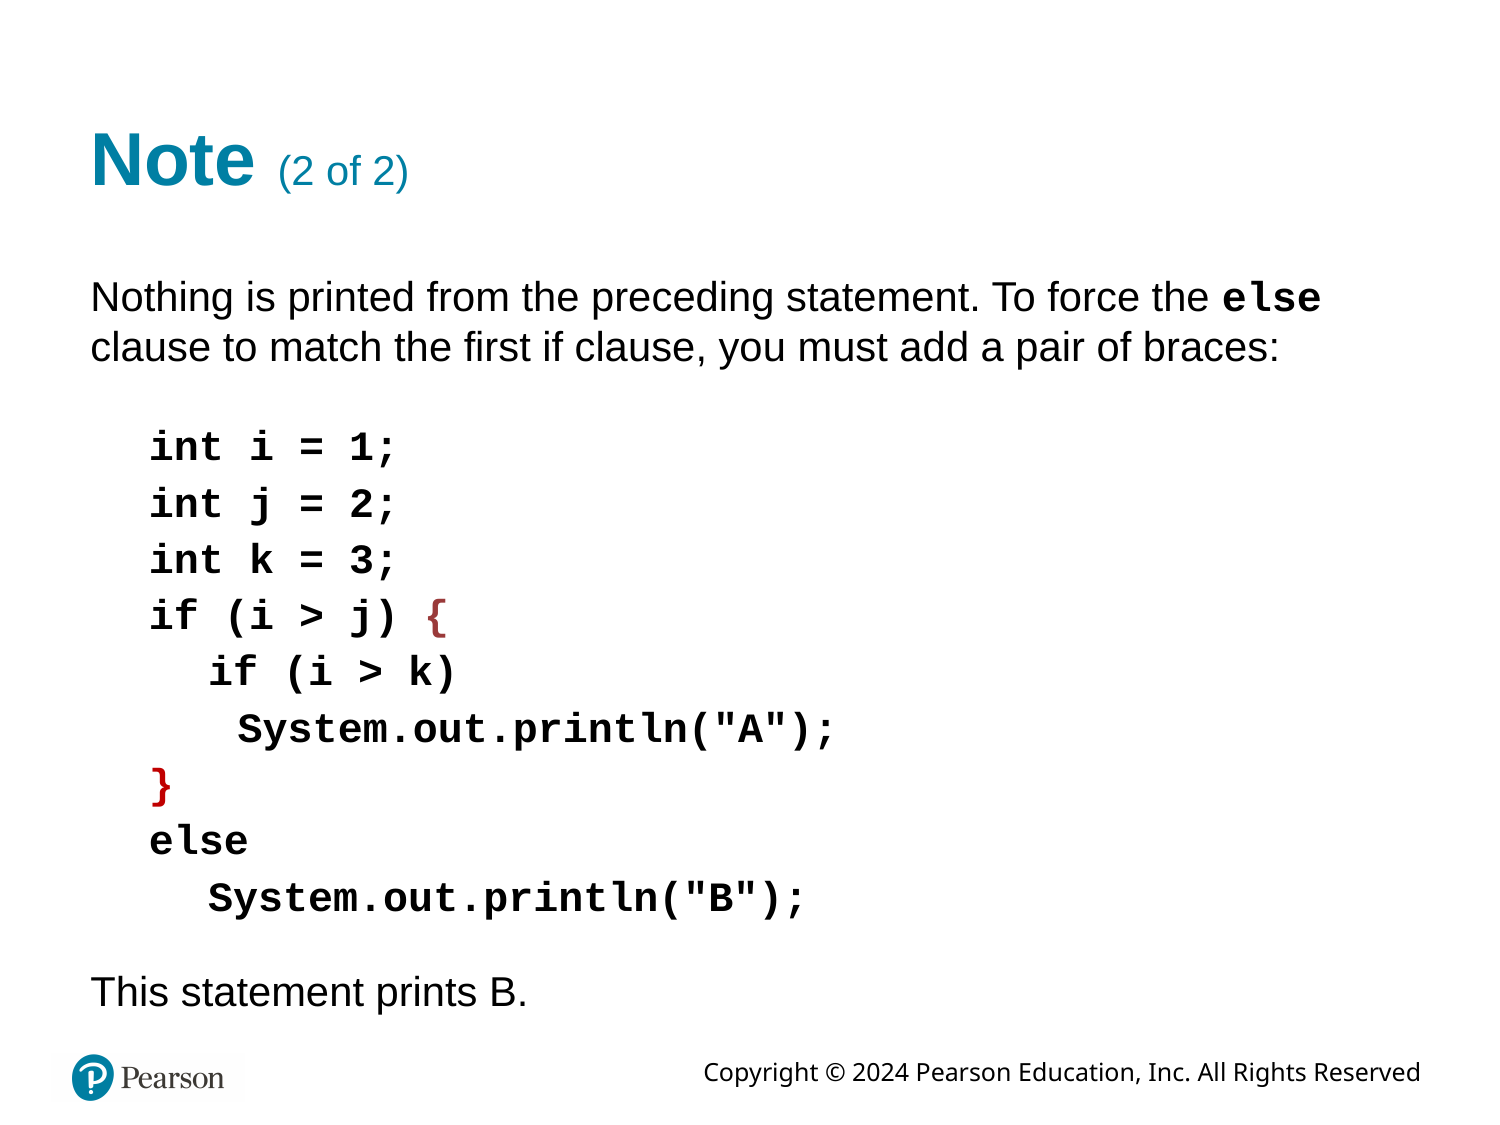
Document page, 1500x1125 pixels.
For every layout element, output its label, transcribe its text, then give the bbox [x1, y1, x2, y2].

picture [51, 1053, 245, 1102]
title Note (2 of 2) [75, 35, 1425, 216]
list This statement prints B. [75, 949, 707, 1026]
list Nothing is printed from the preceding statement. To force the else clause to match the first if clause, you must add a pair of braces: [75, 254, 1426, 384]
list int i = 1; int j = 2; int k = 3; if (i > j) { if (i > k) System.out.println("A"); } else System.out.println("B"); [75, 404, 1425, 934]
